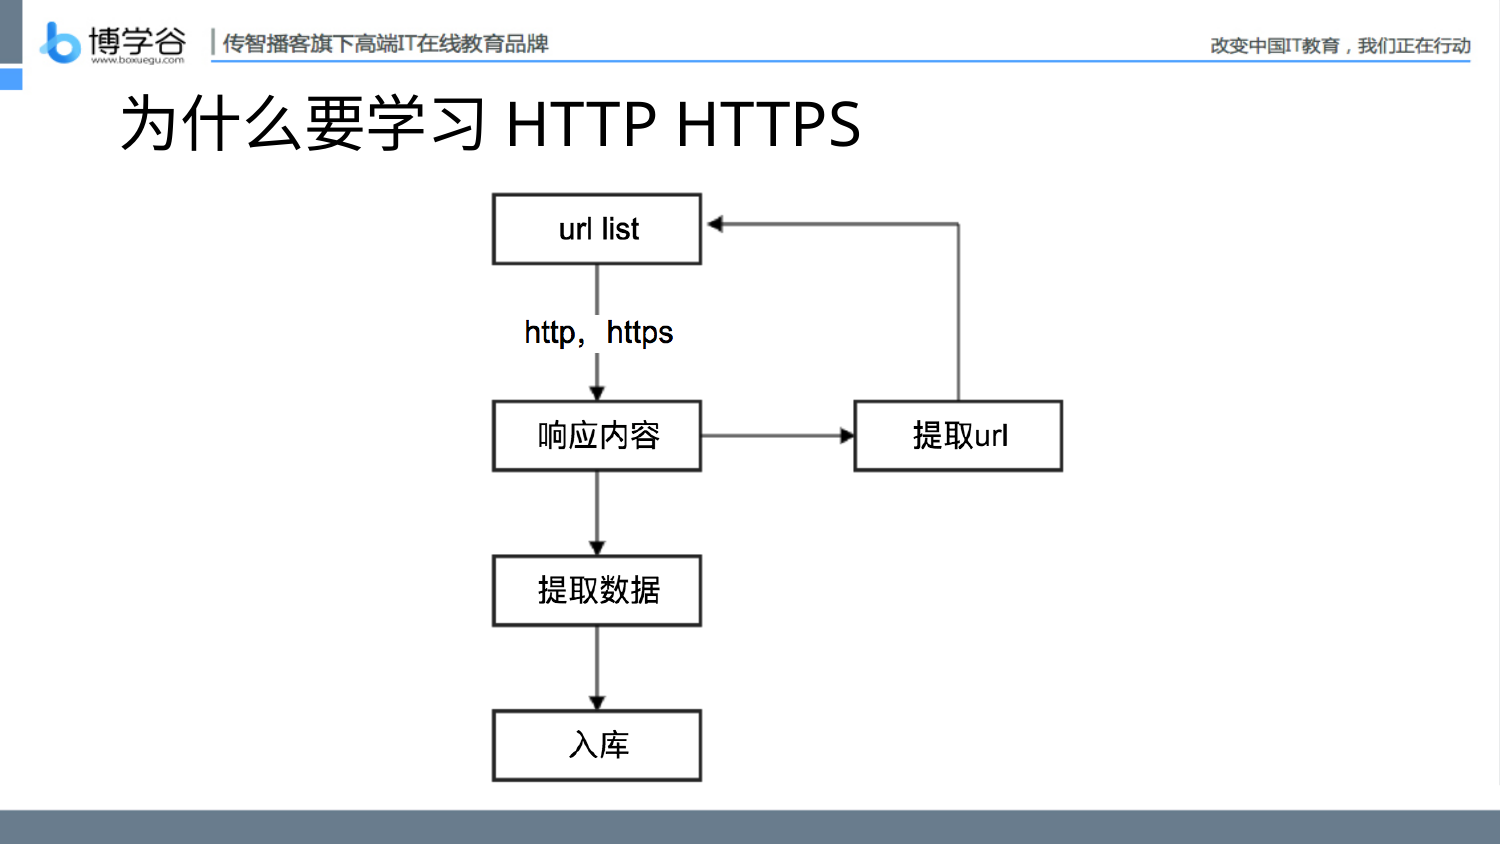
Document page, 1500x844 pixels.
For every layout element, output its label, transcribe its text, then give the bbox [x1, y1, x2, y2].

picture [0, 0, 1500, 844]
title 为什么要学习HTTP HTTPS [103, 44, 1397, 208]
